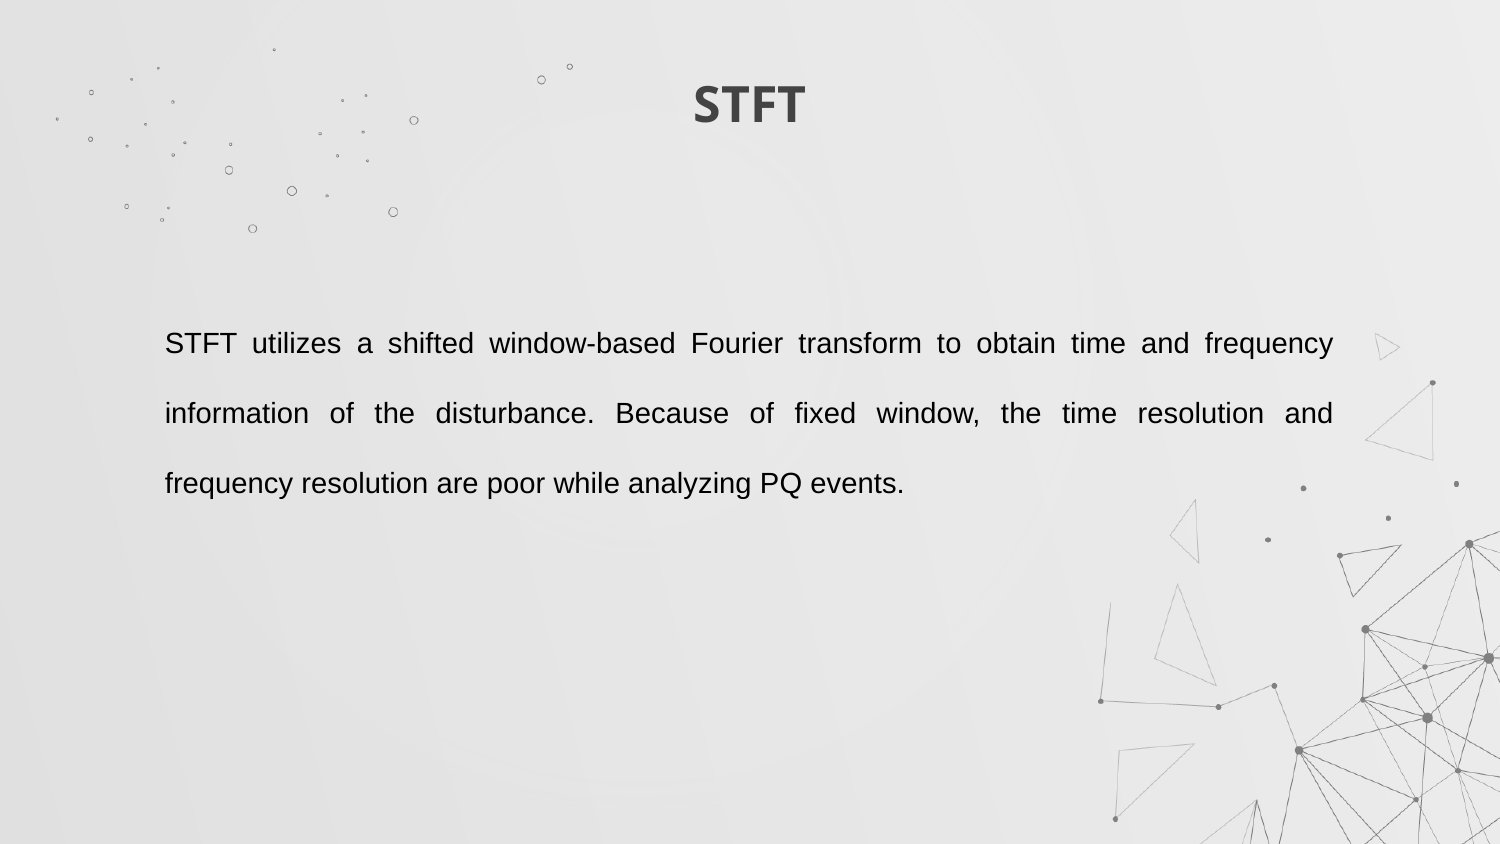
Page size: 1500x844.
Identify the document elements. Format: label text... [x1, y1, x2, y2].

title STFT [322, 57, 1178, 214]
picture [0, 0, 1500, 844]
text_box STFT utilizes a shifted window-based Fourier transform to obtain time and frequency information of the disturbance. Because of fixed window, the time resolution and frequency resolution are poor while analyzing PQ events. [149, 282, 1350, 507]
